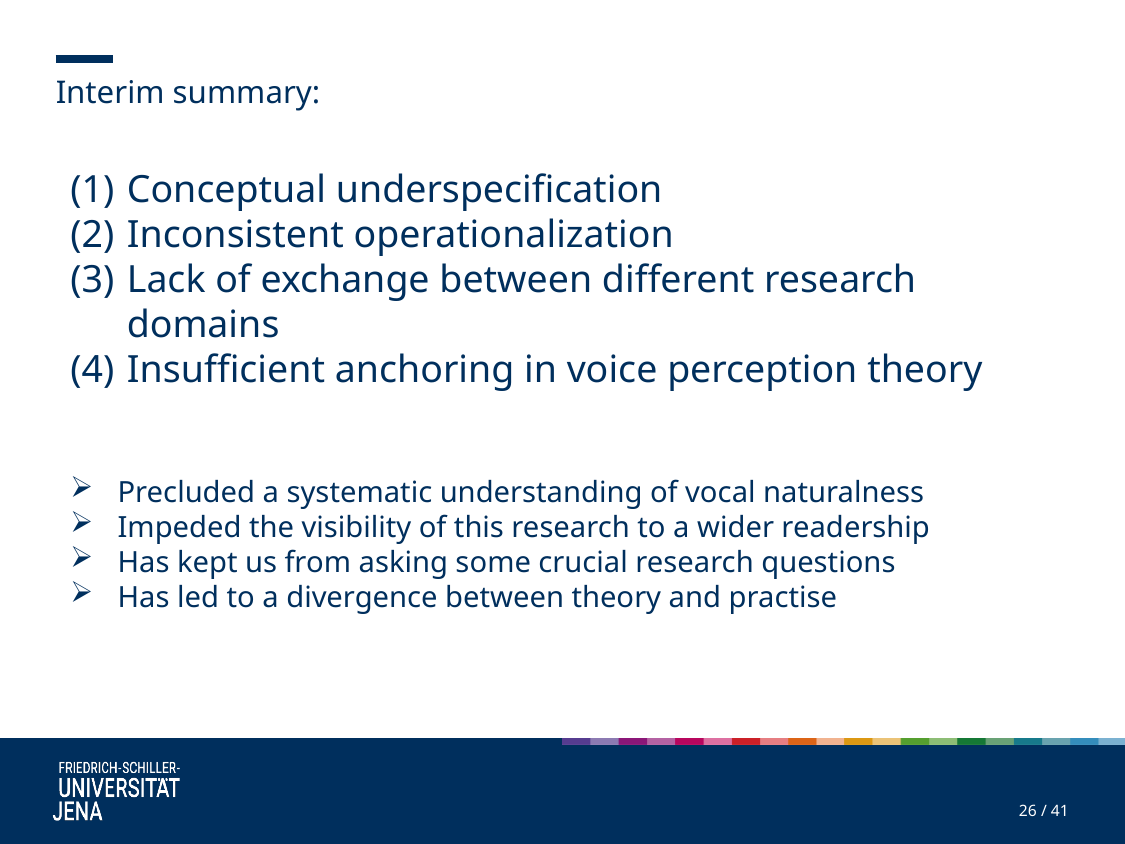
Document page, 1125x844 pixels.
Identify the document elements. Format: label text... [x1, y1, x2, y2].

text_box Precluded a systematic understanding of vocal naturalness Impeded the visibility of this research to a wider readership Has kept us from asking some crucial research questions Has led to a divergence between theory and practise [55, 465, 1090, 621]
text_box Conceptual underspecification Inconsistent operationalization Lack of exchange between different research domains Insufficient anchoring in voice perception theory [55, 157, 1090, 398]
picture [562, 738, 1125, 745]
picture [51, 755, 181, 827]
text_box Interim summary: [54, 70, 1054, 119]
